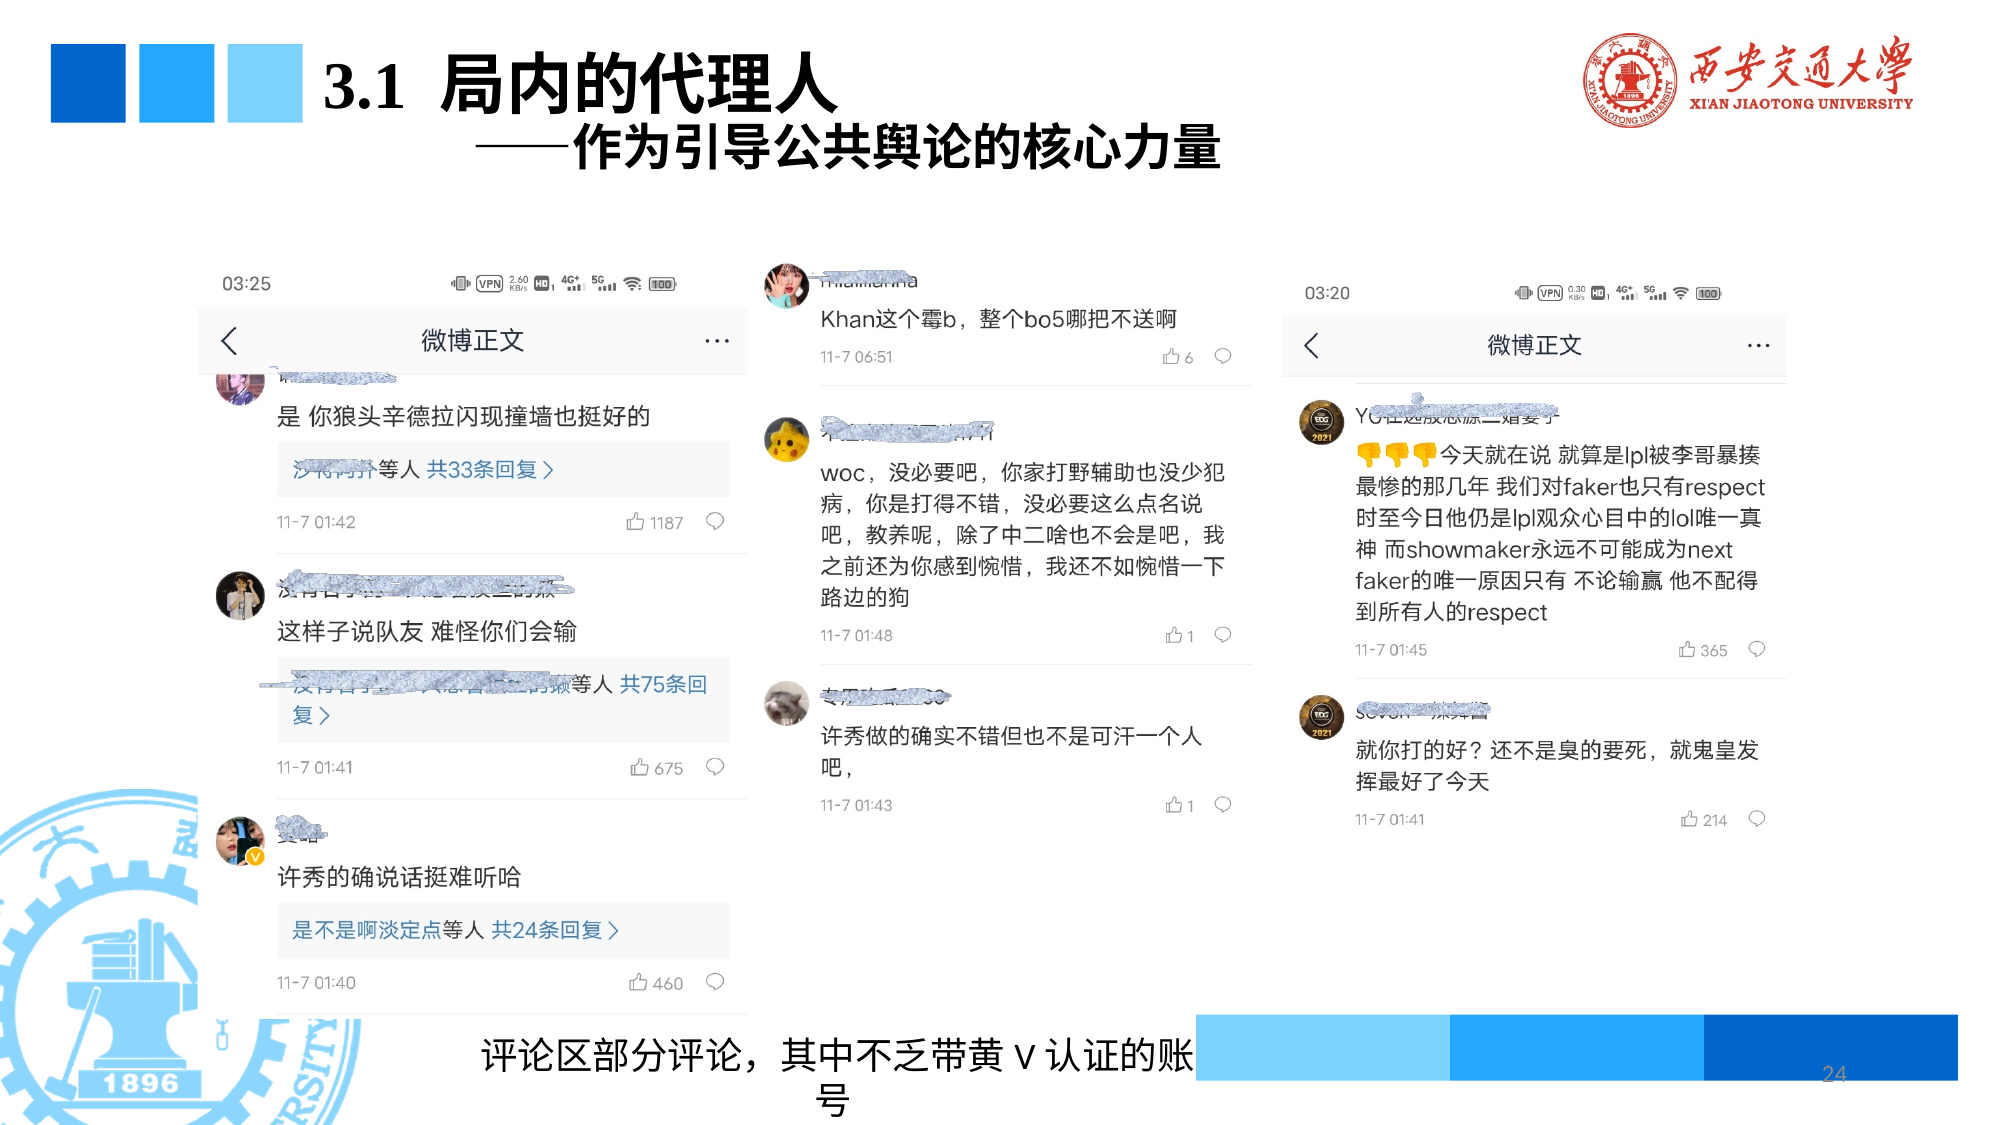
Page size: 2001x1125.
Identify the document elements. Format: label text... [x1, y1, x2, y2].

text_box 3.1 局内的代理人 ——作为引导公共舆论的核心力量 [307, 35, 1565, 192]
slide_number 24 [1412, 1042, 1863, 1103]
picture [0, 789, 366, 1125]
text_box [197, 249, 1787, 1019]
picture [1583, 33, 1913, 128]
text_box 评论区部分评论，其中不乏带黄V认证的账号 [450, 1024, 1225, 1125]
